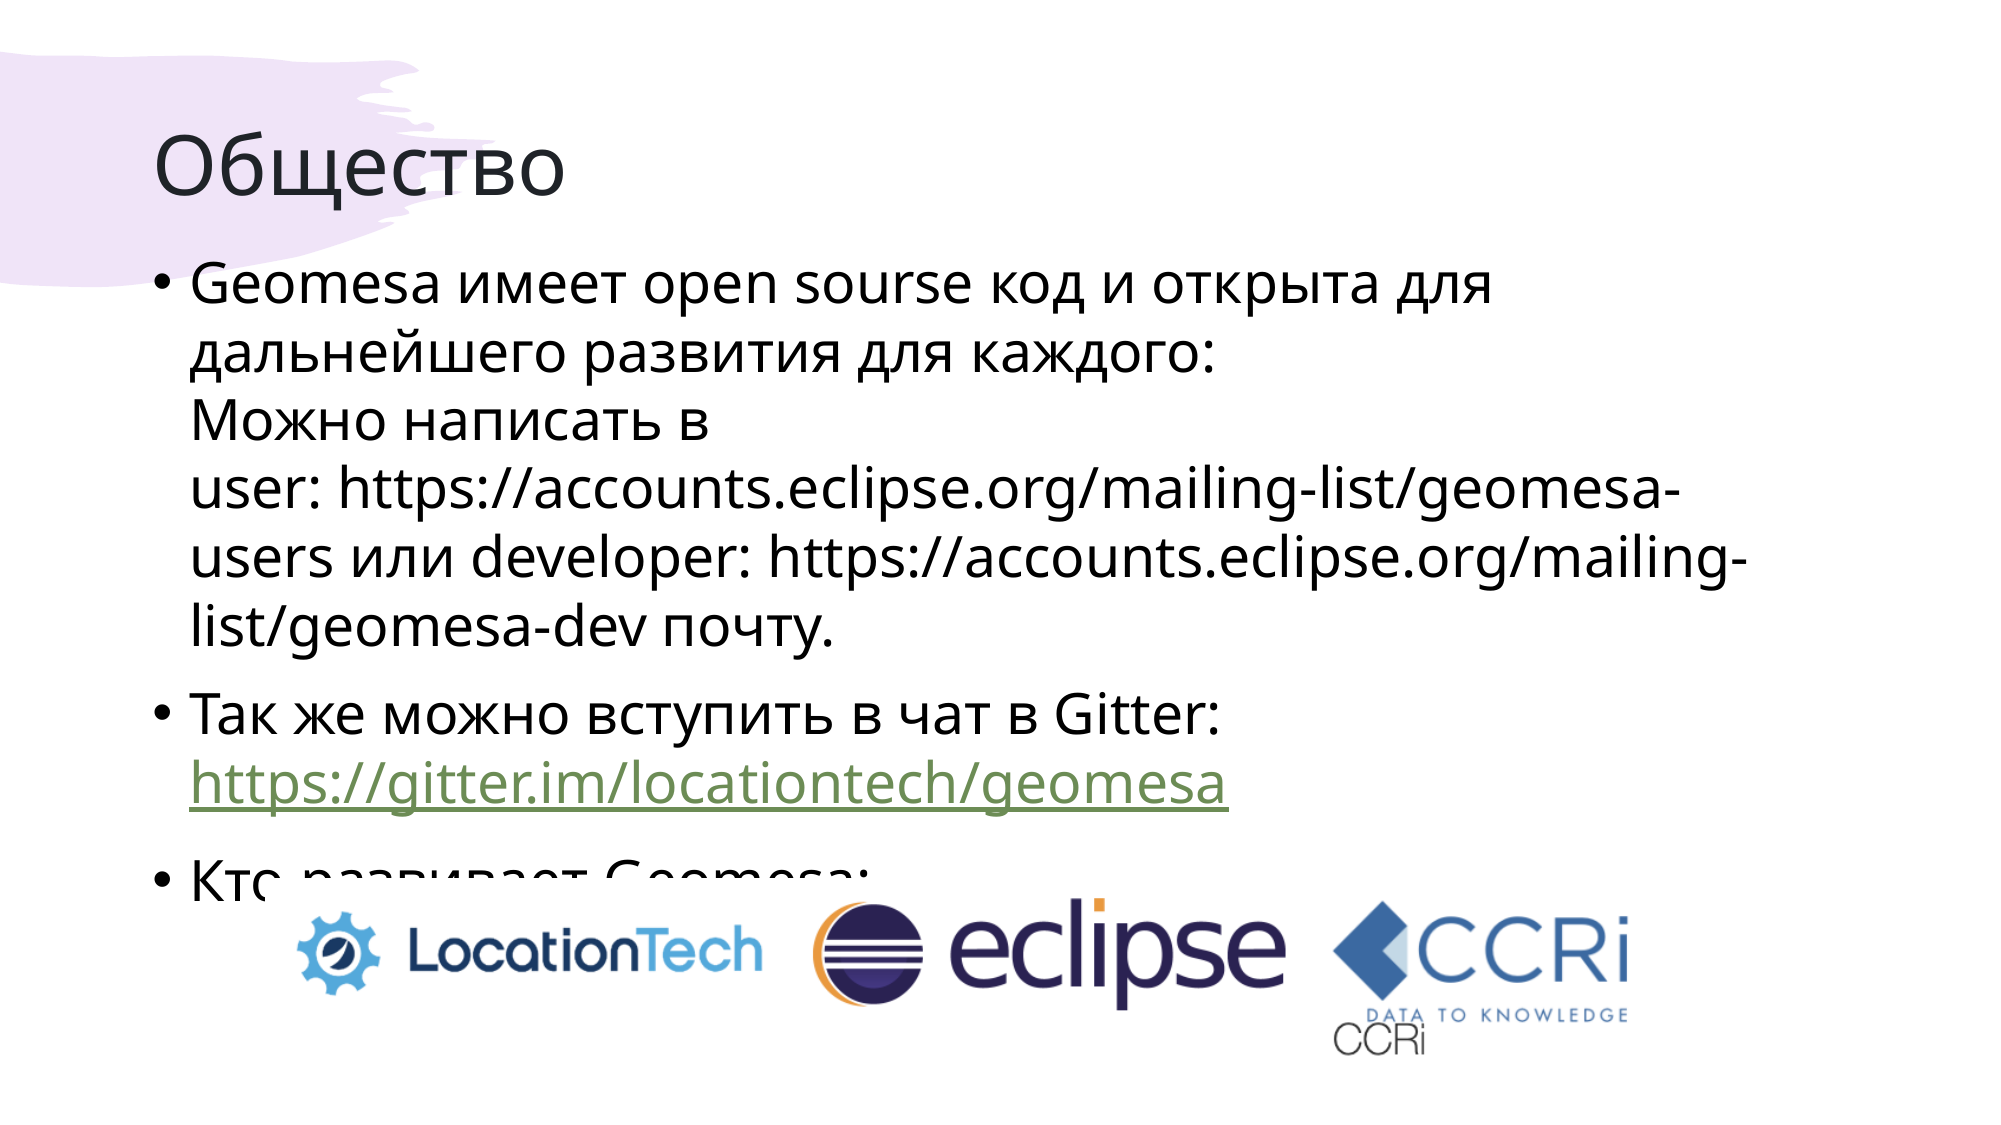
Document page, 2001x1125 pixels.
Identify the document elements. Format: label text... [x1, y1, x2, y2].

title Общество [137, 59, 1863, 239]
list Geomesa имеет open sourse код и открыта для дальнейшего развития для каждого: Можно написать в user: https://accounts.eclipse.org/mailing-list/geomesa-users или developer: https://accounts.eclipse.org/mailing-list/geomesa-dev почту. Так же можно вступить в чат в Gitter: https://gitter.im/locationtech/geomesa Кто развивает Geomesa: [137, 239, 1863, 922]
picture [265, 878, 1666, 1077]
